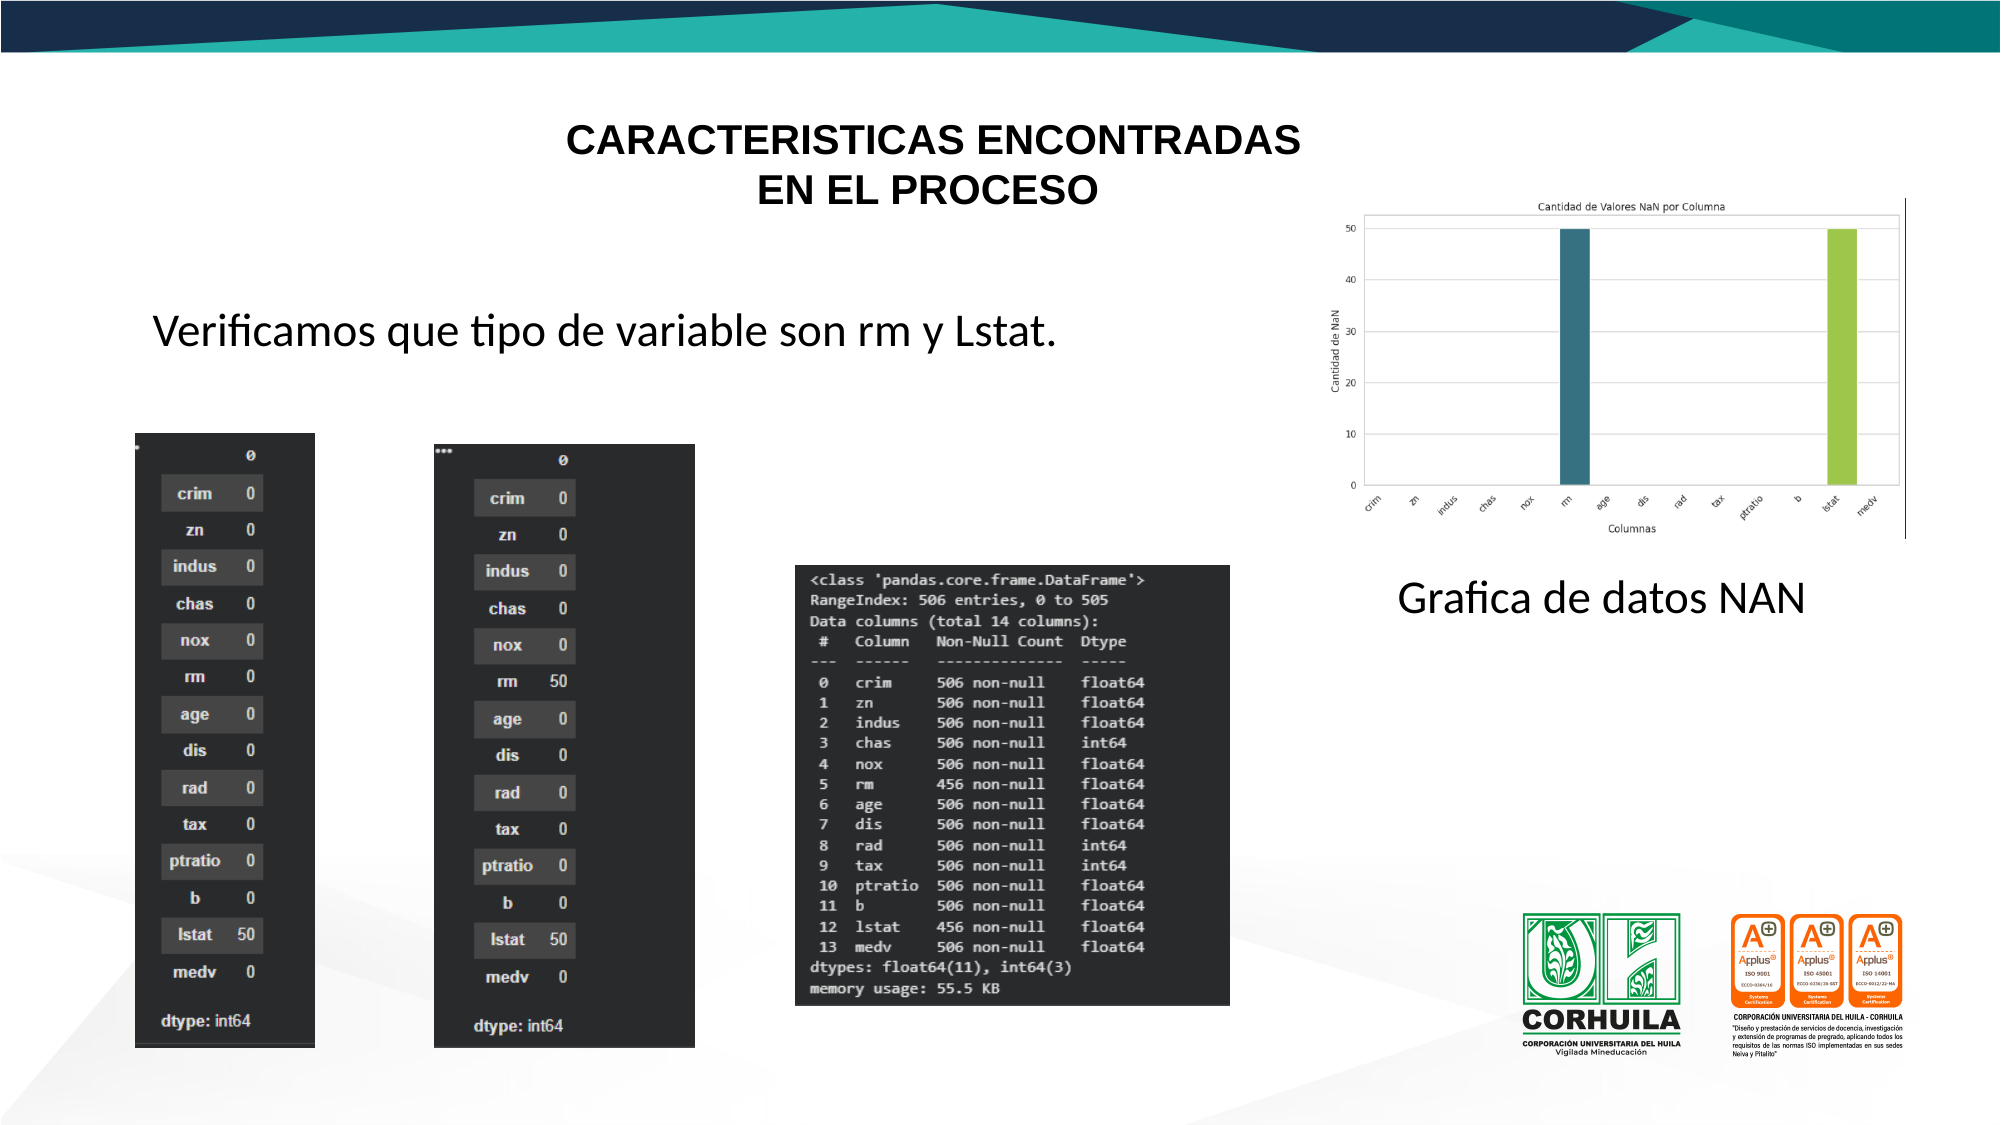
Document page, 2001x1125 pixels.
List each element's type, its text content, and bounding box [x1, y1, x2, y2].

text_box Verificamos que tipo de variable son rm y Lstat. [138, 291, 1138, 363]
text_box Grafica de datos NAN [1383, 559, 1906, 631]
text_box CARACTERISTICAS ENCONTRADAS EN EL PROCESO [540, 105, 1328, 221]
picture [0, 0, 2000, 1125]
